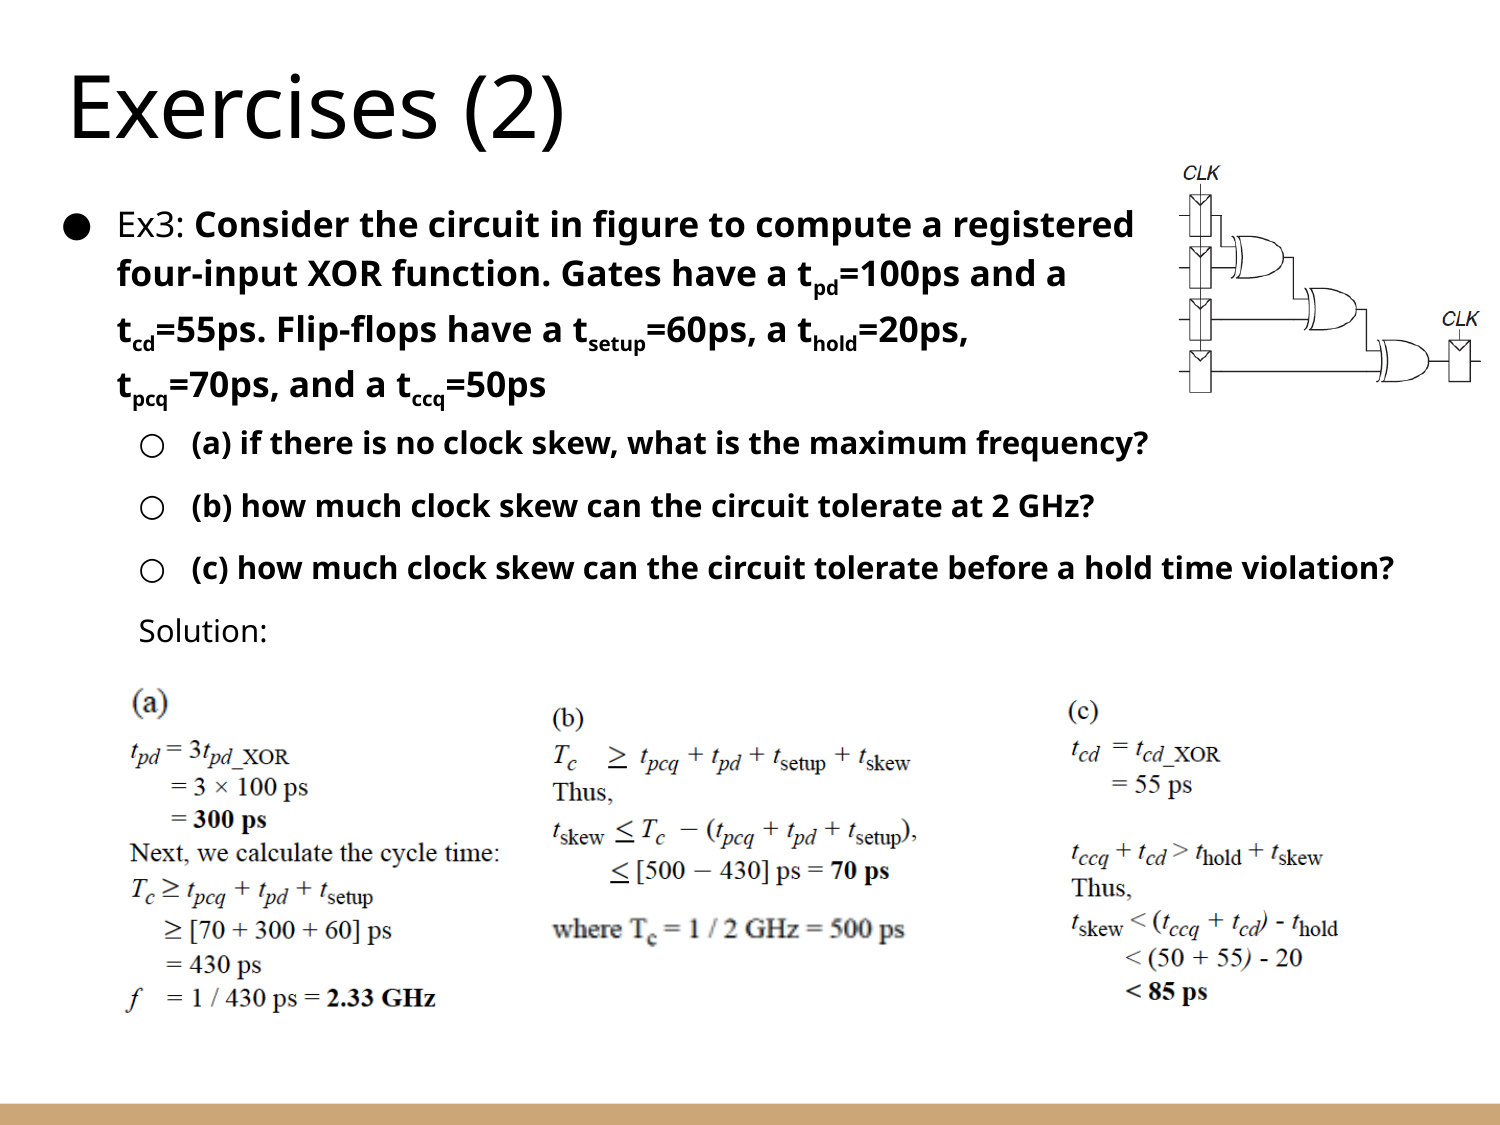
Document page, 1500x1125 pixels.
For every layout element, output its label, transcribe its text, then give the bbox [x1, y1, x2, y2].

picture [1166, 148, 1500, 405]
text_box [111, 680, 523, 1017]
title Exercises (2) [51, 69, 1449, 172]
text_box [531, 693, 922, 957]
list Ex3: Consider the circuit in figure to compute a registered four-input XOR function. Gates have a tpd=100ps and a tcd=55ps. Flip-flops have a tsetup=60ps, a thold=20ps, tpcq=70ps, and a tccq=50ps (a) if there is no clock skew, what is the maximum frequency? (b) how much clock skew can the circuit tolerate at 2 GHz? (c) how much clock skew can the circuit tolerate before a hold time violation? Solution: [26, 180, 1474, 1017]
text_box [1047, 681, 1359, 1026]
